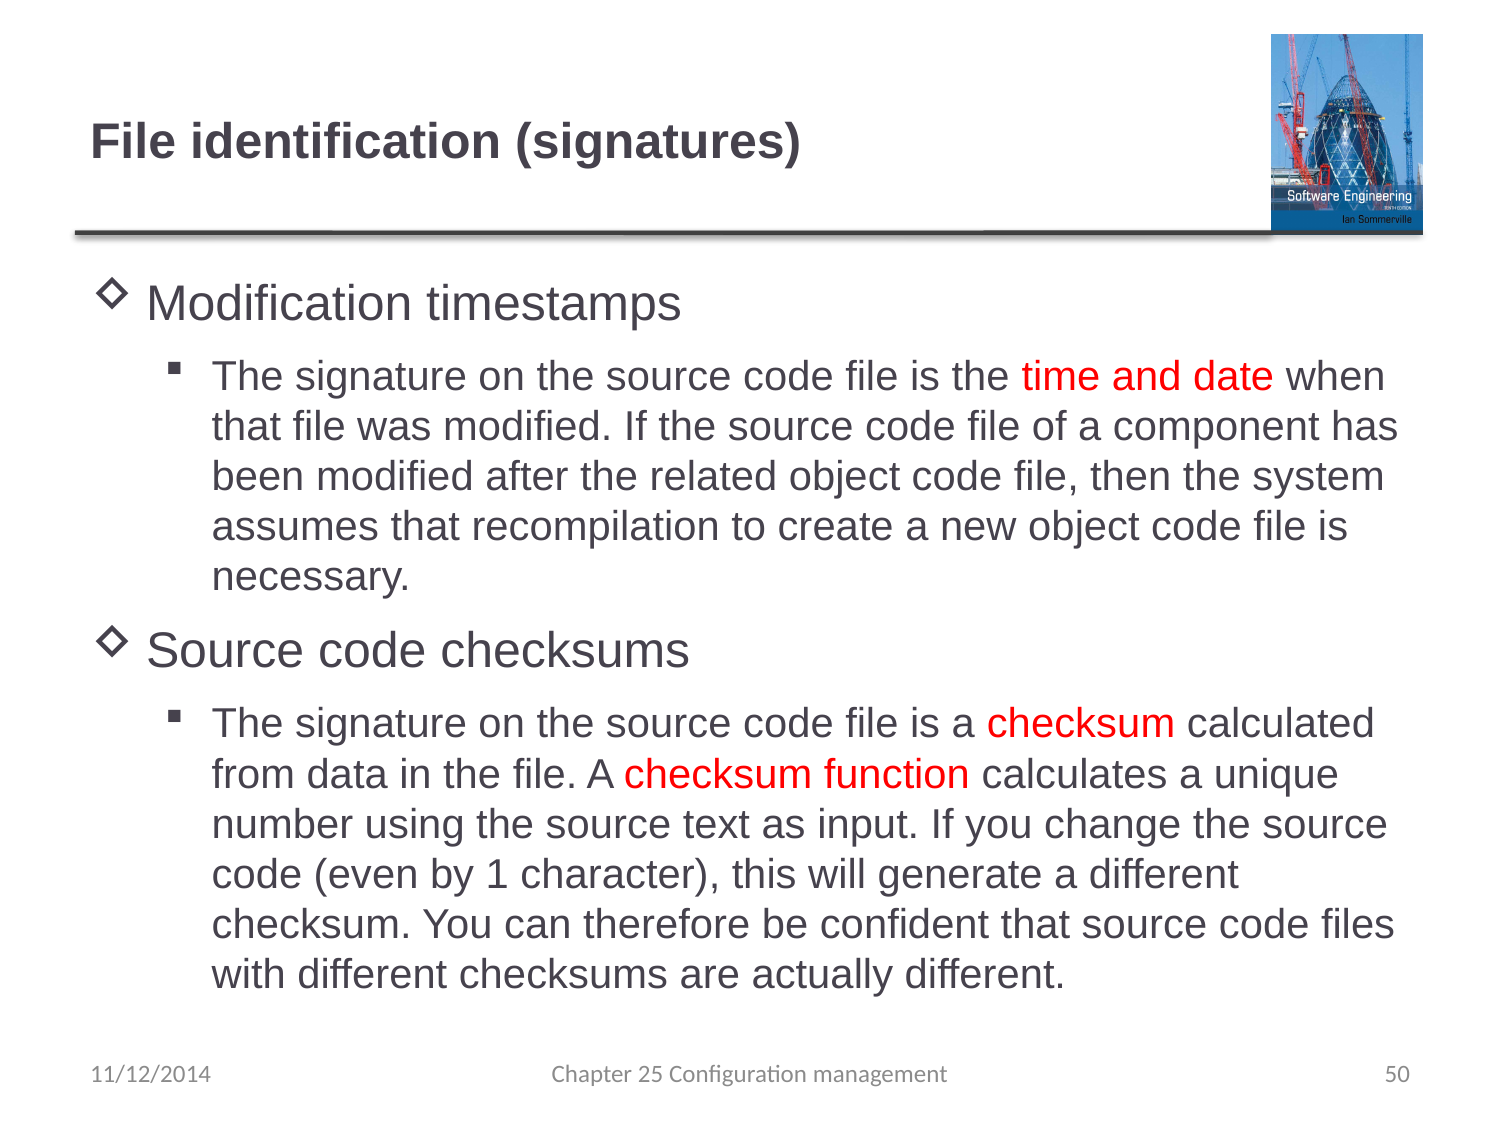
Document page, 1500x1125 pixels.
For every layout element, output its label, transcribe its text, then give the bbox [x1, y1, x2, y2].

footer Chapter 25 Configuration management [512, 1042, 988, 1103]
title File identification (signatures) [74, 44, 1272, 233]
slide_number 50 [1074, 1042, 1425, 1103]
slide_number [75, 1042, 425, 1103]
list Modification timestamps The signature on the source code file is the time and date when that file was modified. If the source code file of a component has been modified after the related object code file, then the system assumes that recompilation to create a new object code file is necessary. Source code checksums The signature on the source code file is a checksum calculated from data in the file. A checksum function calculates a unique number using the source text as input. If you change the source code (even by 1 character), this will generate a different checksum. You can therefore be confident that source code files with different checksums are actually different. [75, 262, 1425, 1005]
picture [1271, 34, 1423, 230]
